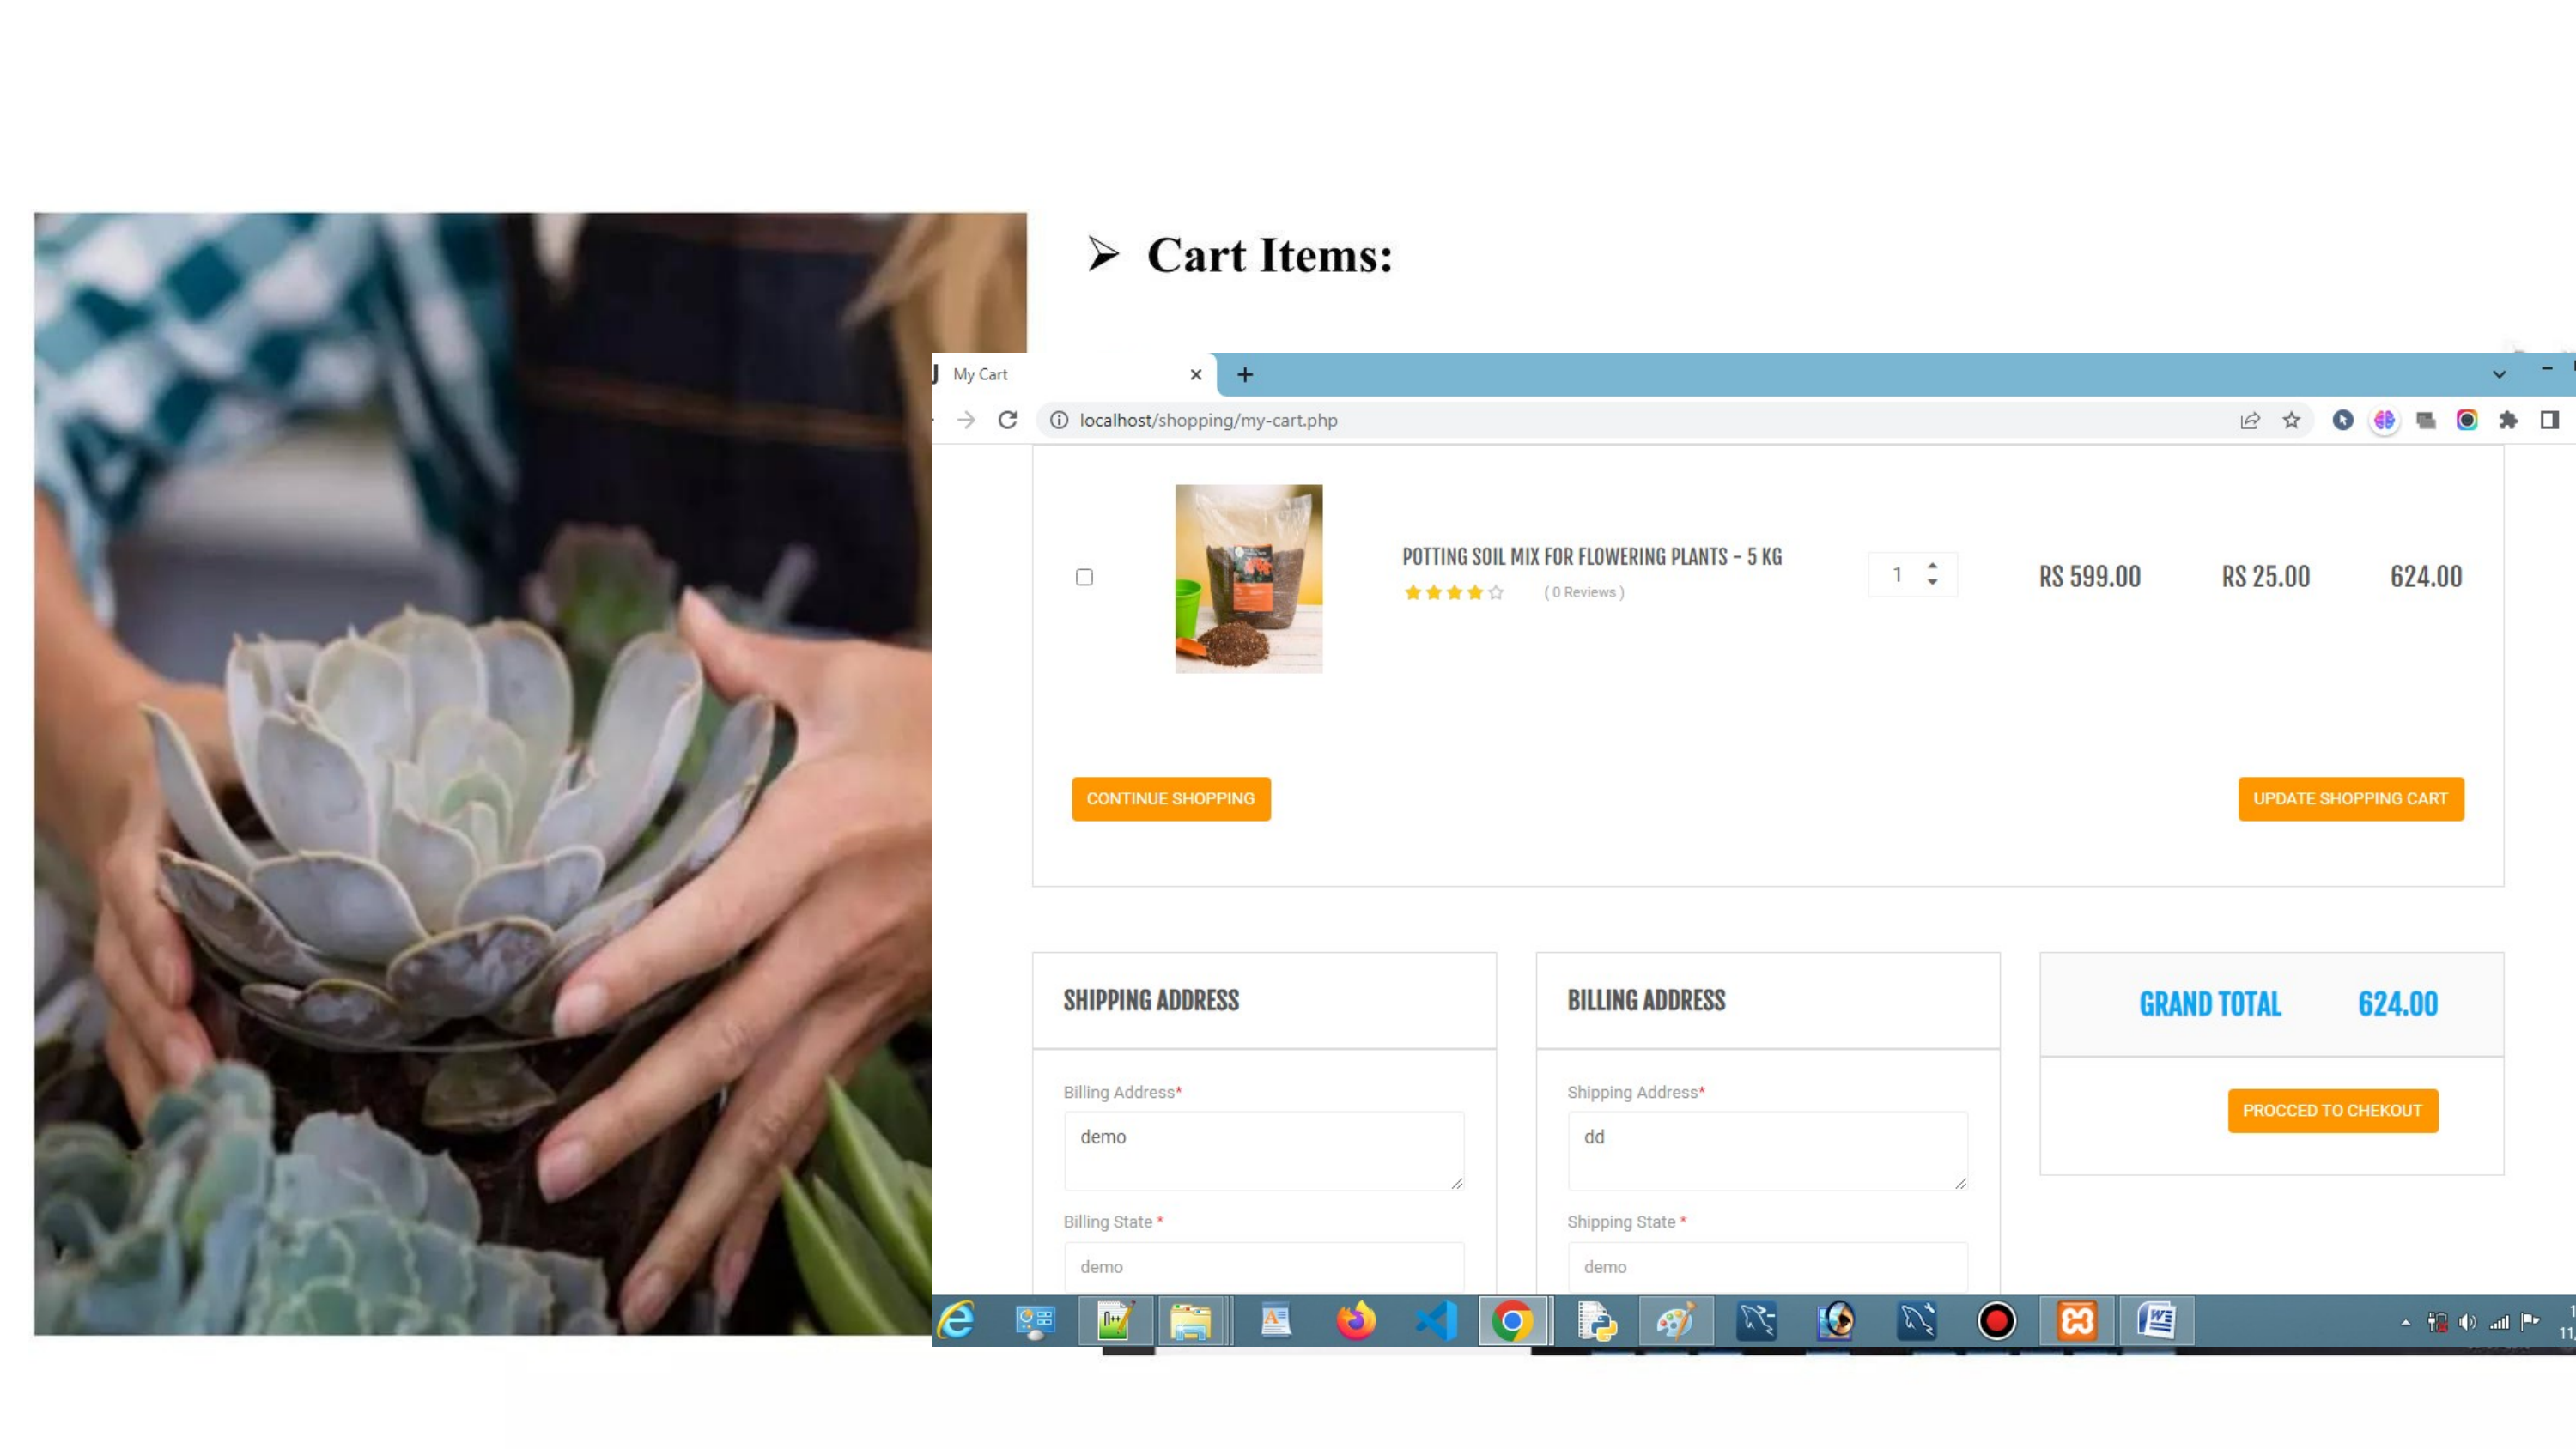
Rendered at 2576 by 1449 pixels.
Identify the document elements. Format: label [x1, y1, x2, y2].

text_box [27, 199, 2576, 1449]
